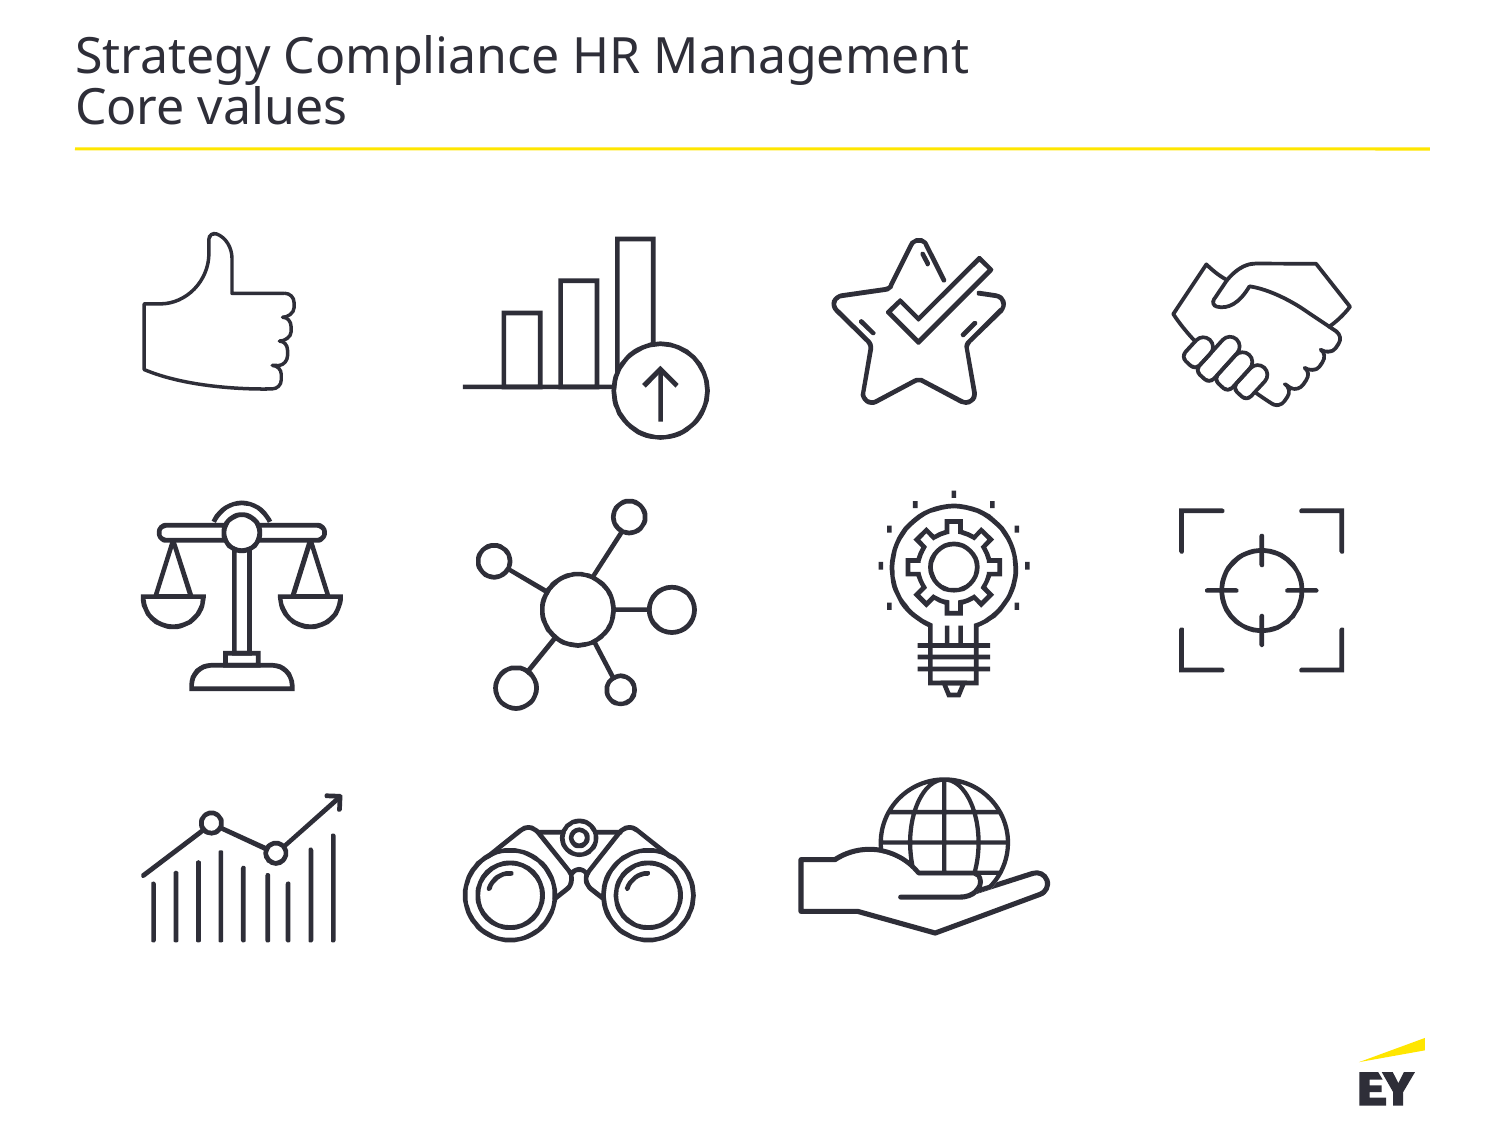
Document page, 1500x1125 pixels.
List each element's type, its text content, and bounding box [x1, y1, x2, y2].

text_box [462, 236, 710, 440]
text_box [798, 777, 1053, 936]
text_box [142, 231, 297, 391]
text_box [1178, 508, 1345, 673]
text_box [878, 490, 1030, 698]
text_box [475, 498, 698, 712]
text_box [462, 818, 696, 943]
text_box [141, 793, 343, 943]
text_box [140, 500, 344, 692]
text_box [1171, 261, 1353, 408]
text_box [831, 237, 1007, 406]
title Strategy Compliance HR Management Core values [75, 33, 1425, 131]
